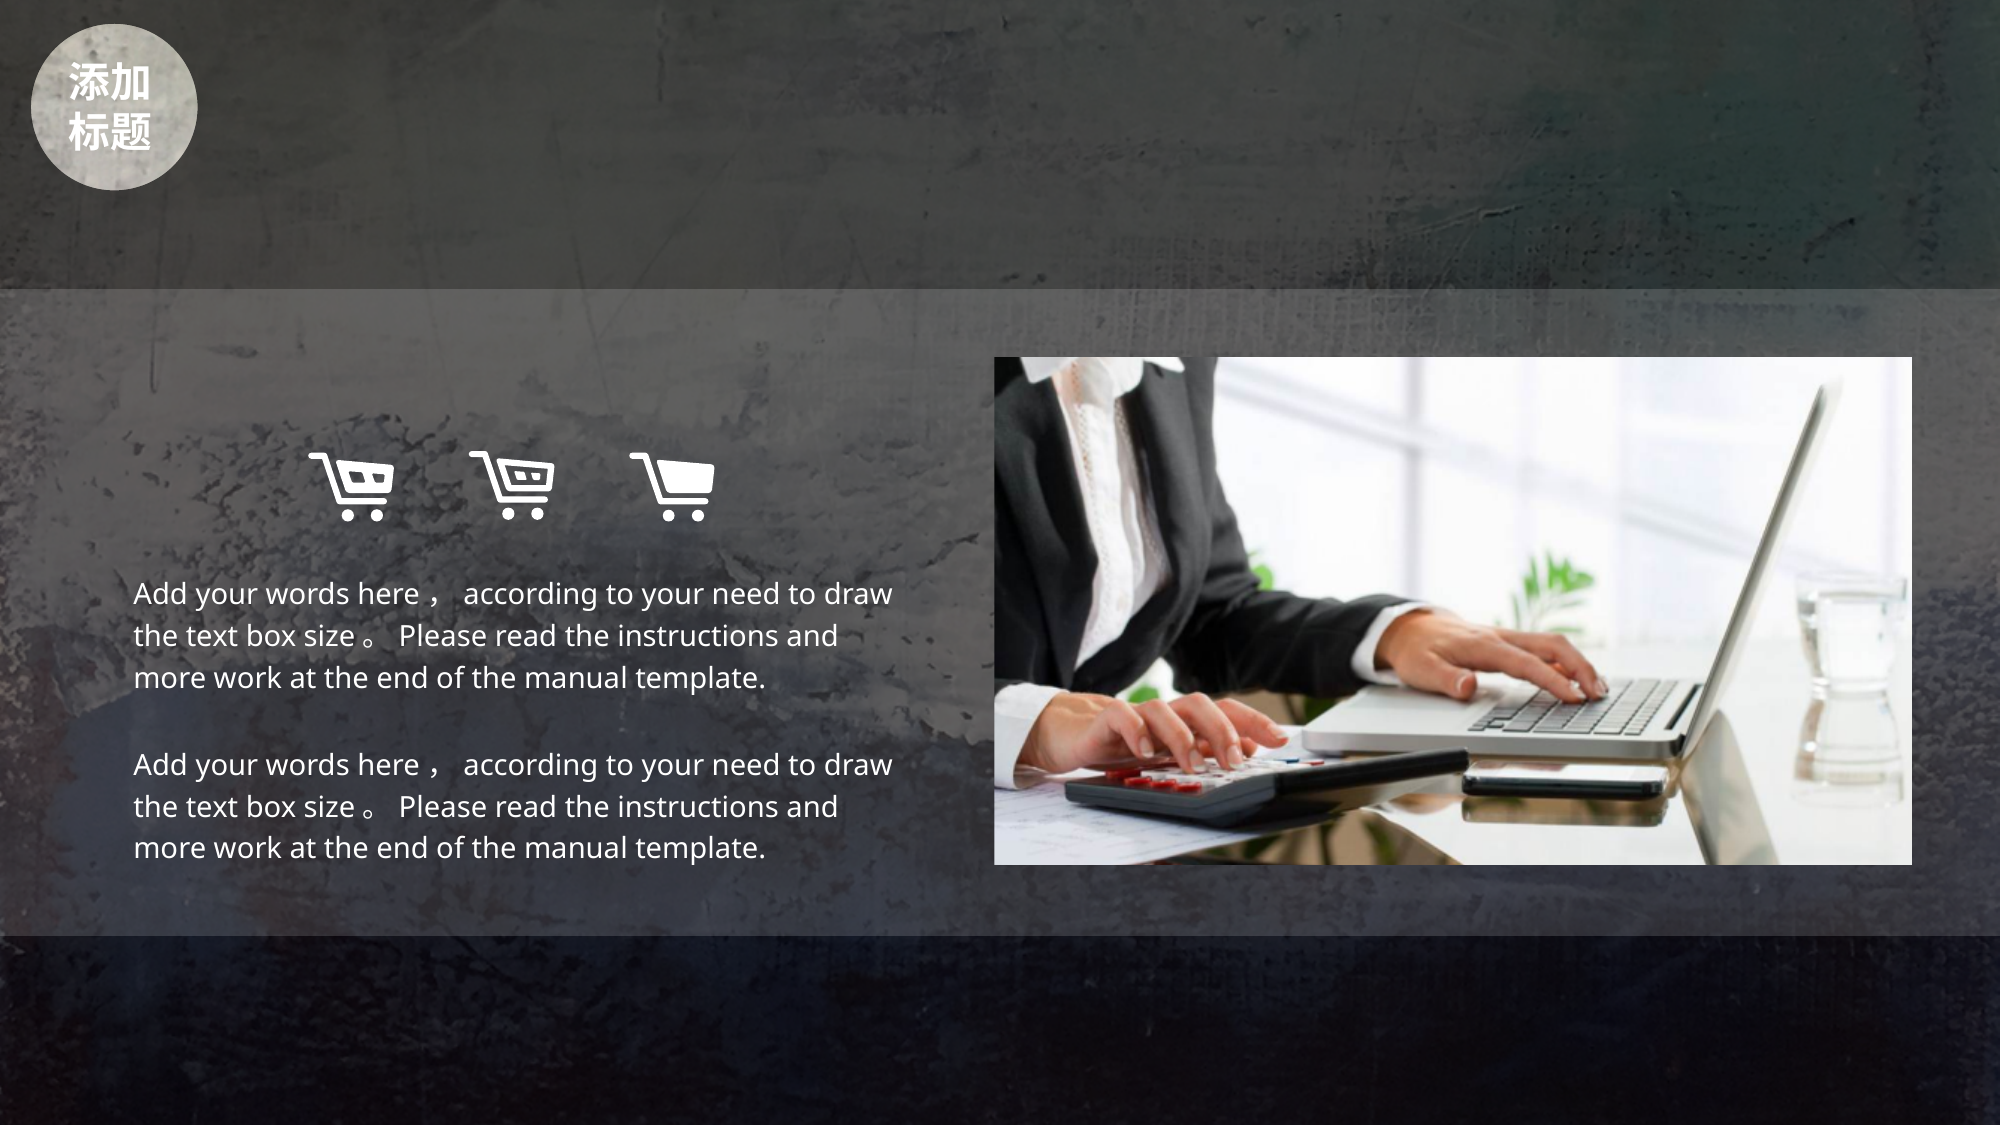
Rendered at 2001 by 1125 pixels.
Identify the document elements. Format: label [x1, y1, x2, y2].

text_box [308, 452, 394, 522]
picture [0, 0, 2000, 1125]
text_box [629, 452, 715, 522]
text_box [468, 450, 555, 520]
